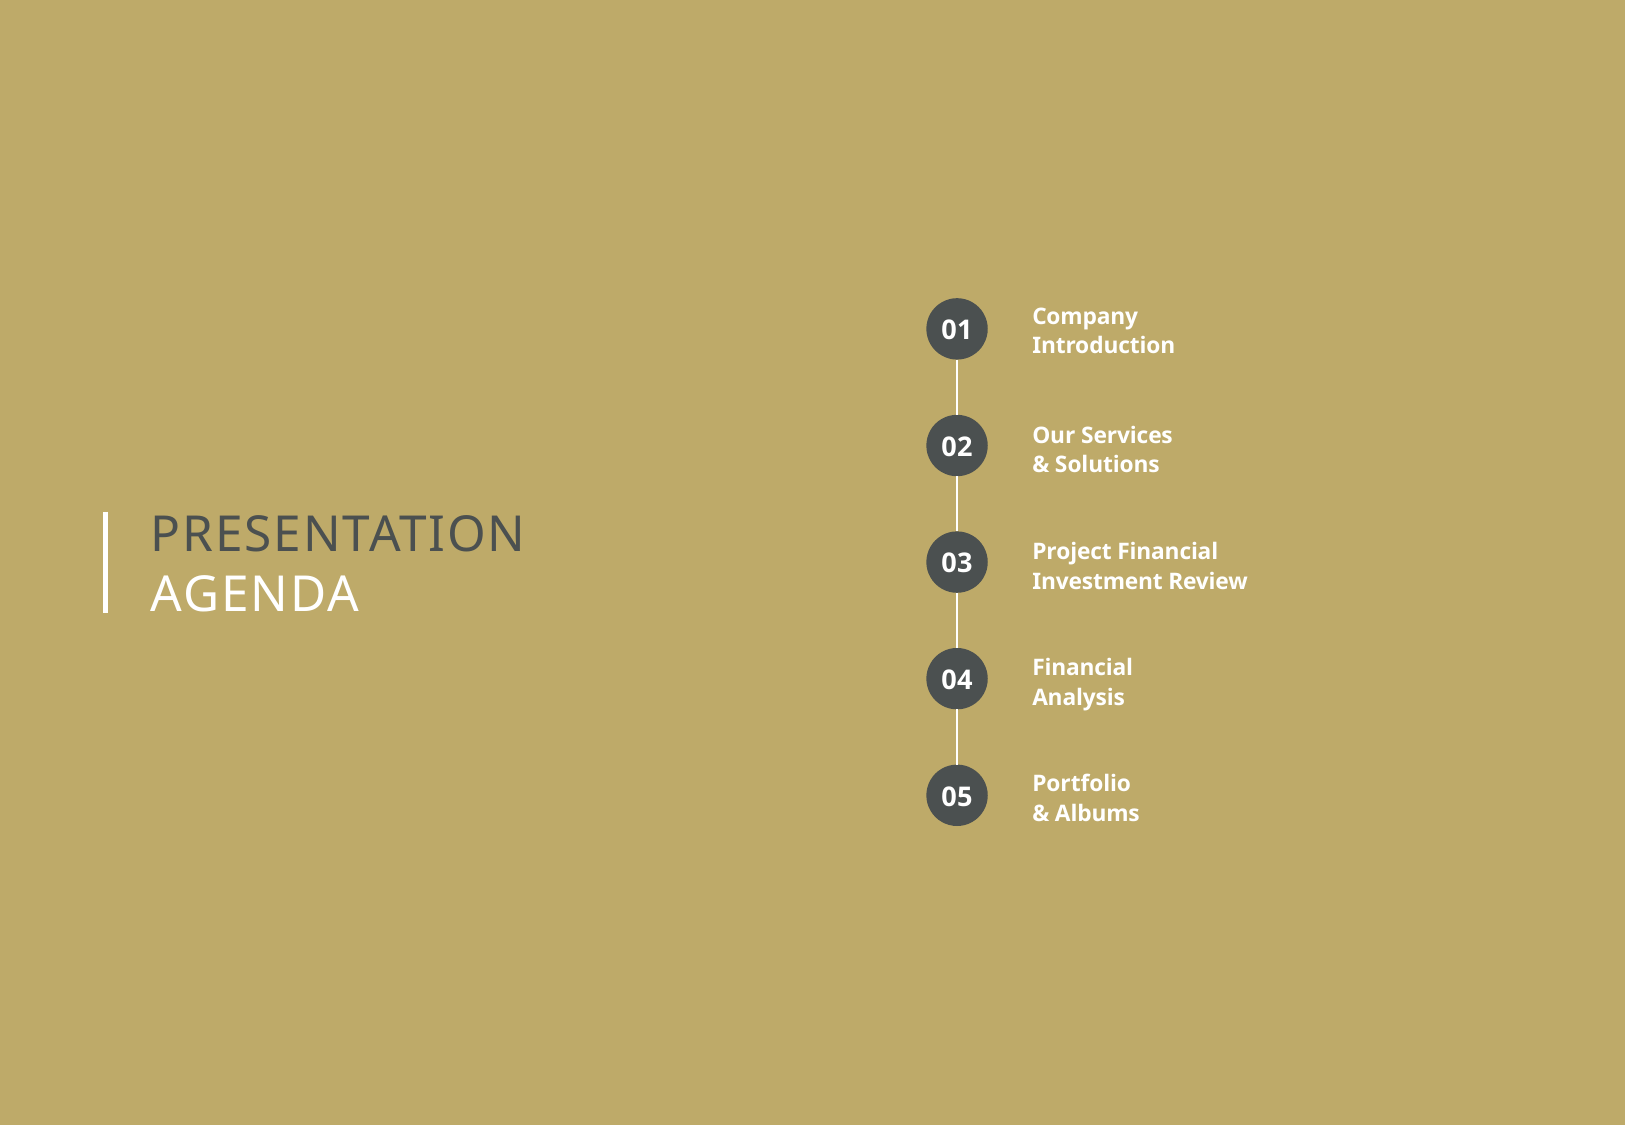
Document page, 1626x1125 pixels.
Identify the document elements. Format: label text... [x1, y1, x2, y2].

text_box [926, 298, 1325, 827]
text_box Presentation Agenda [150, 502, 794, 622]
